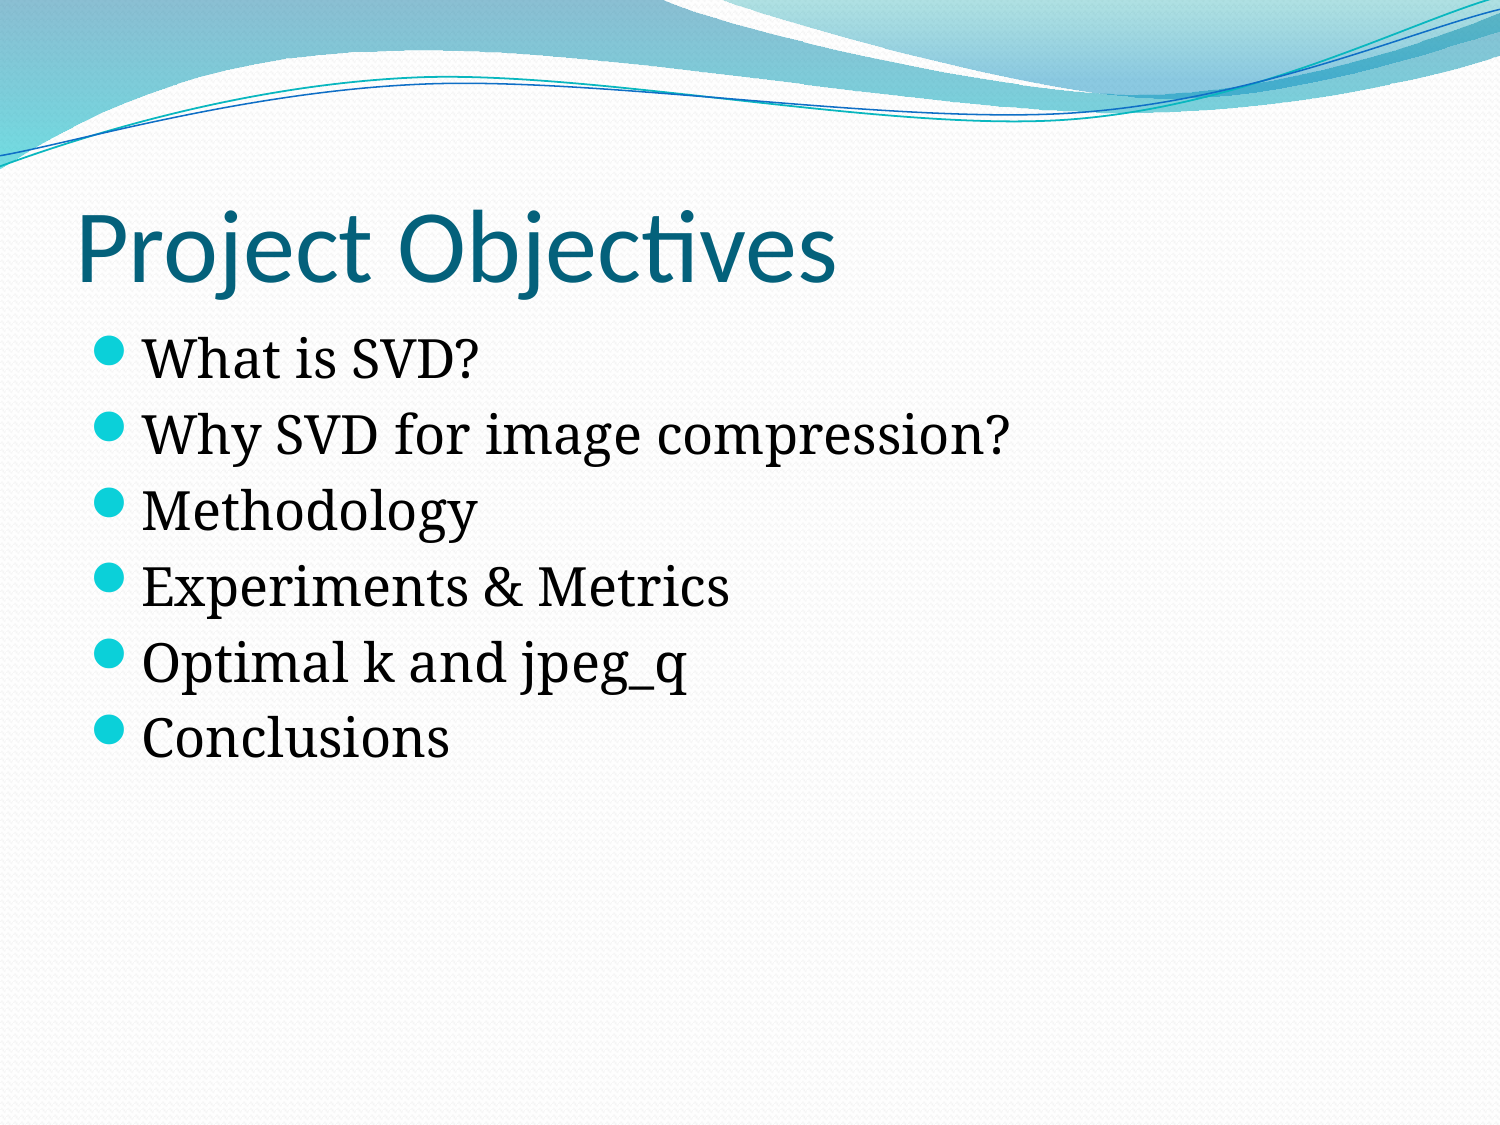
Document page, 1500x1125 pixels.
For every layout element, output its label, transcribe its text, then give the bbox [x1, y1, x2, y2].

list What is SVD? Why SVD for image compression? Methodology Experiments & Metrics Optimal k and jpeg_q Conclusions [75, 317, 1425, 1038]
title Project Objectives [75, 115, 1425, 303]
